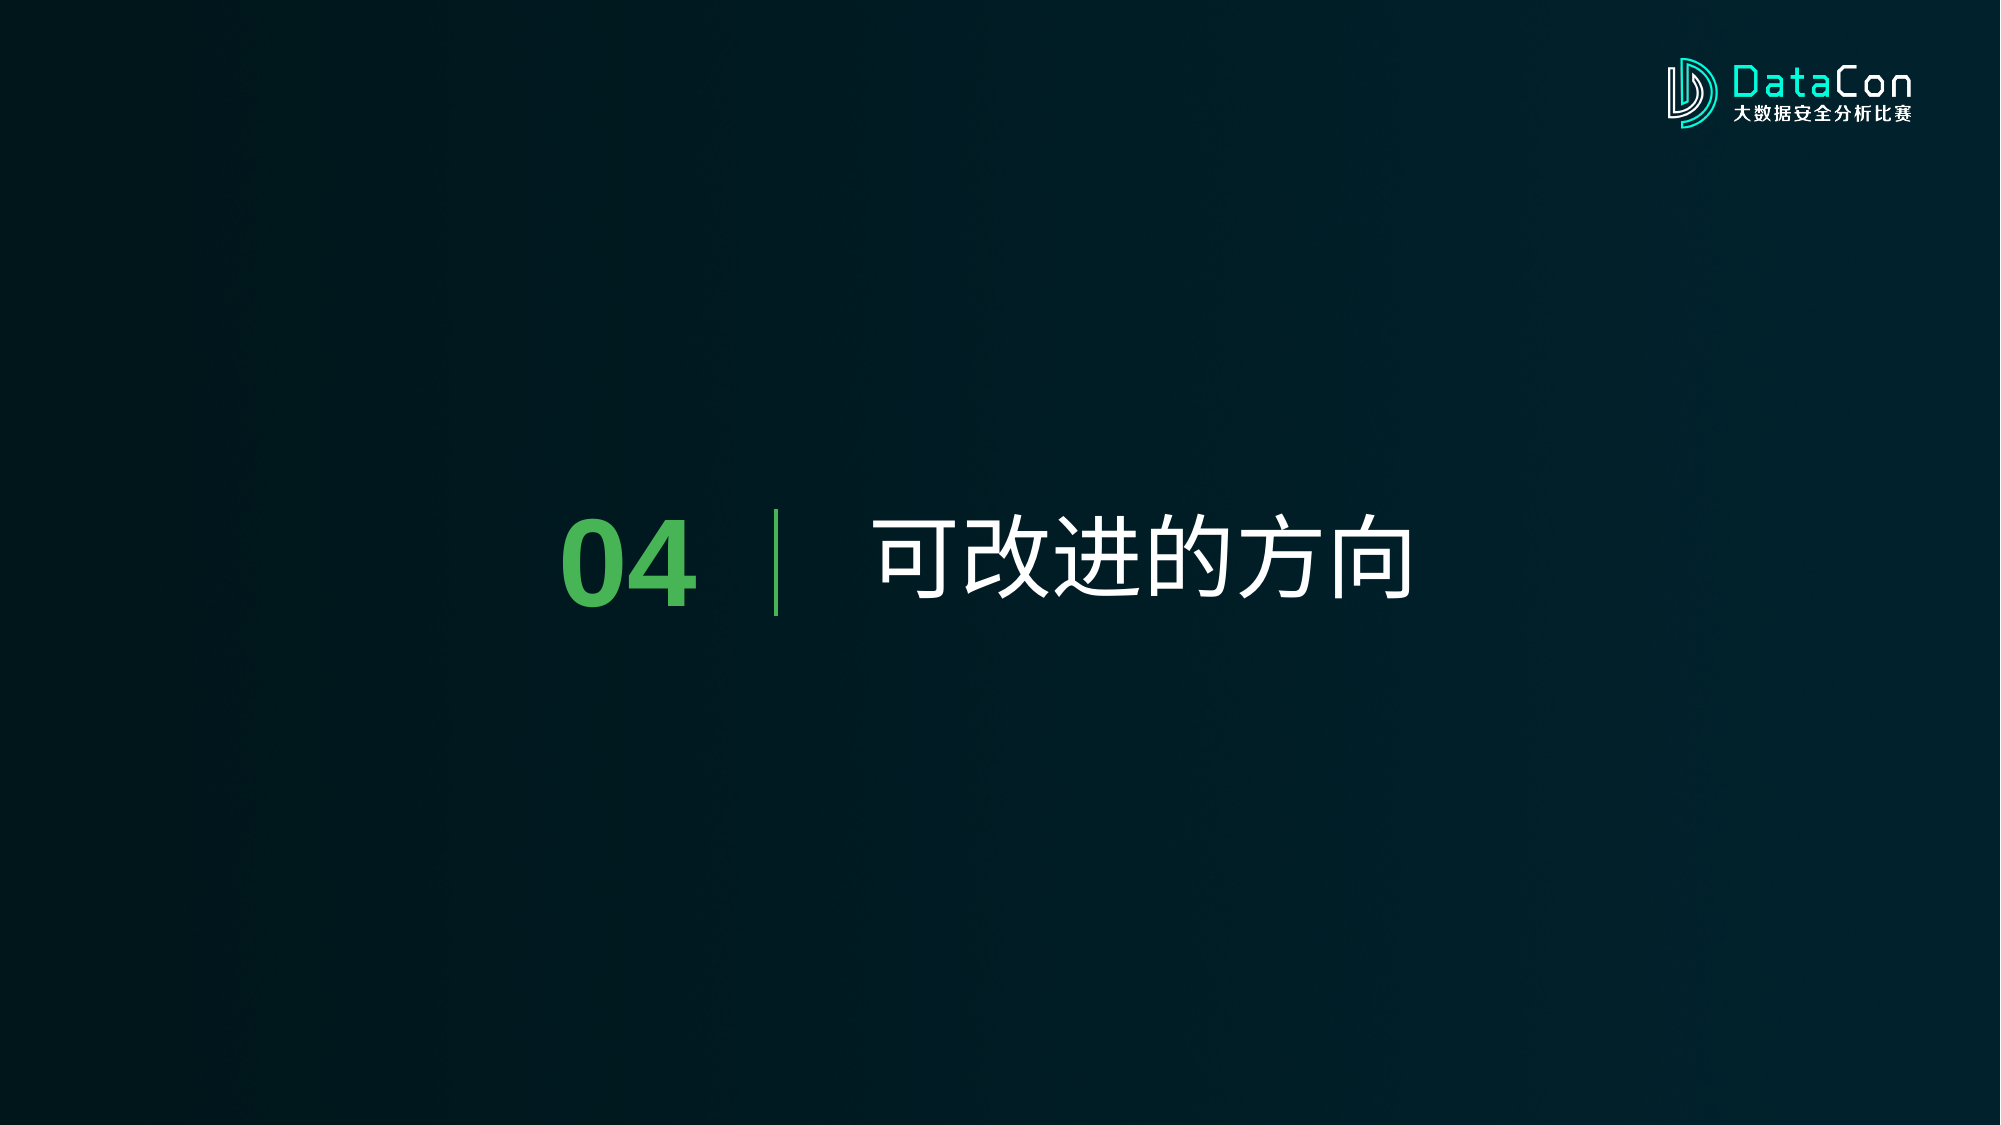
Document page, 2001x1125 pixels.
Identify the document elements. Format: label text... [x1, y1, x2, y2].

picture [0, 0, 2000, 1125]
text_box 可改进的方向 [860, 505, 1465, 620]
text_box 04 [550, 491, 794, 642]
